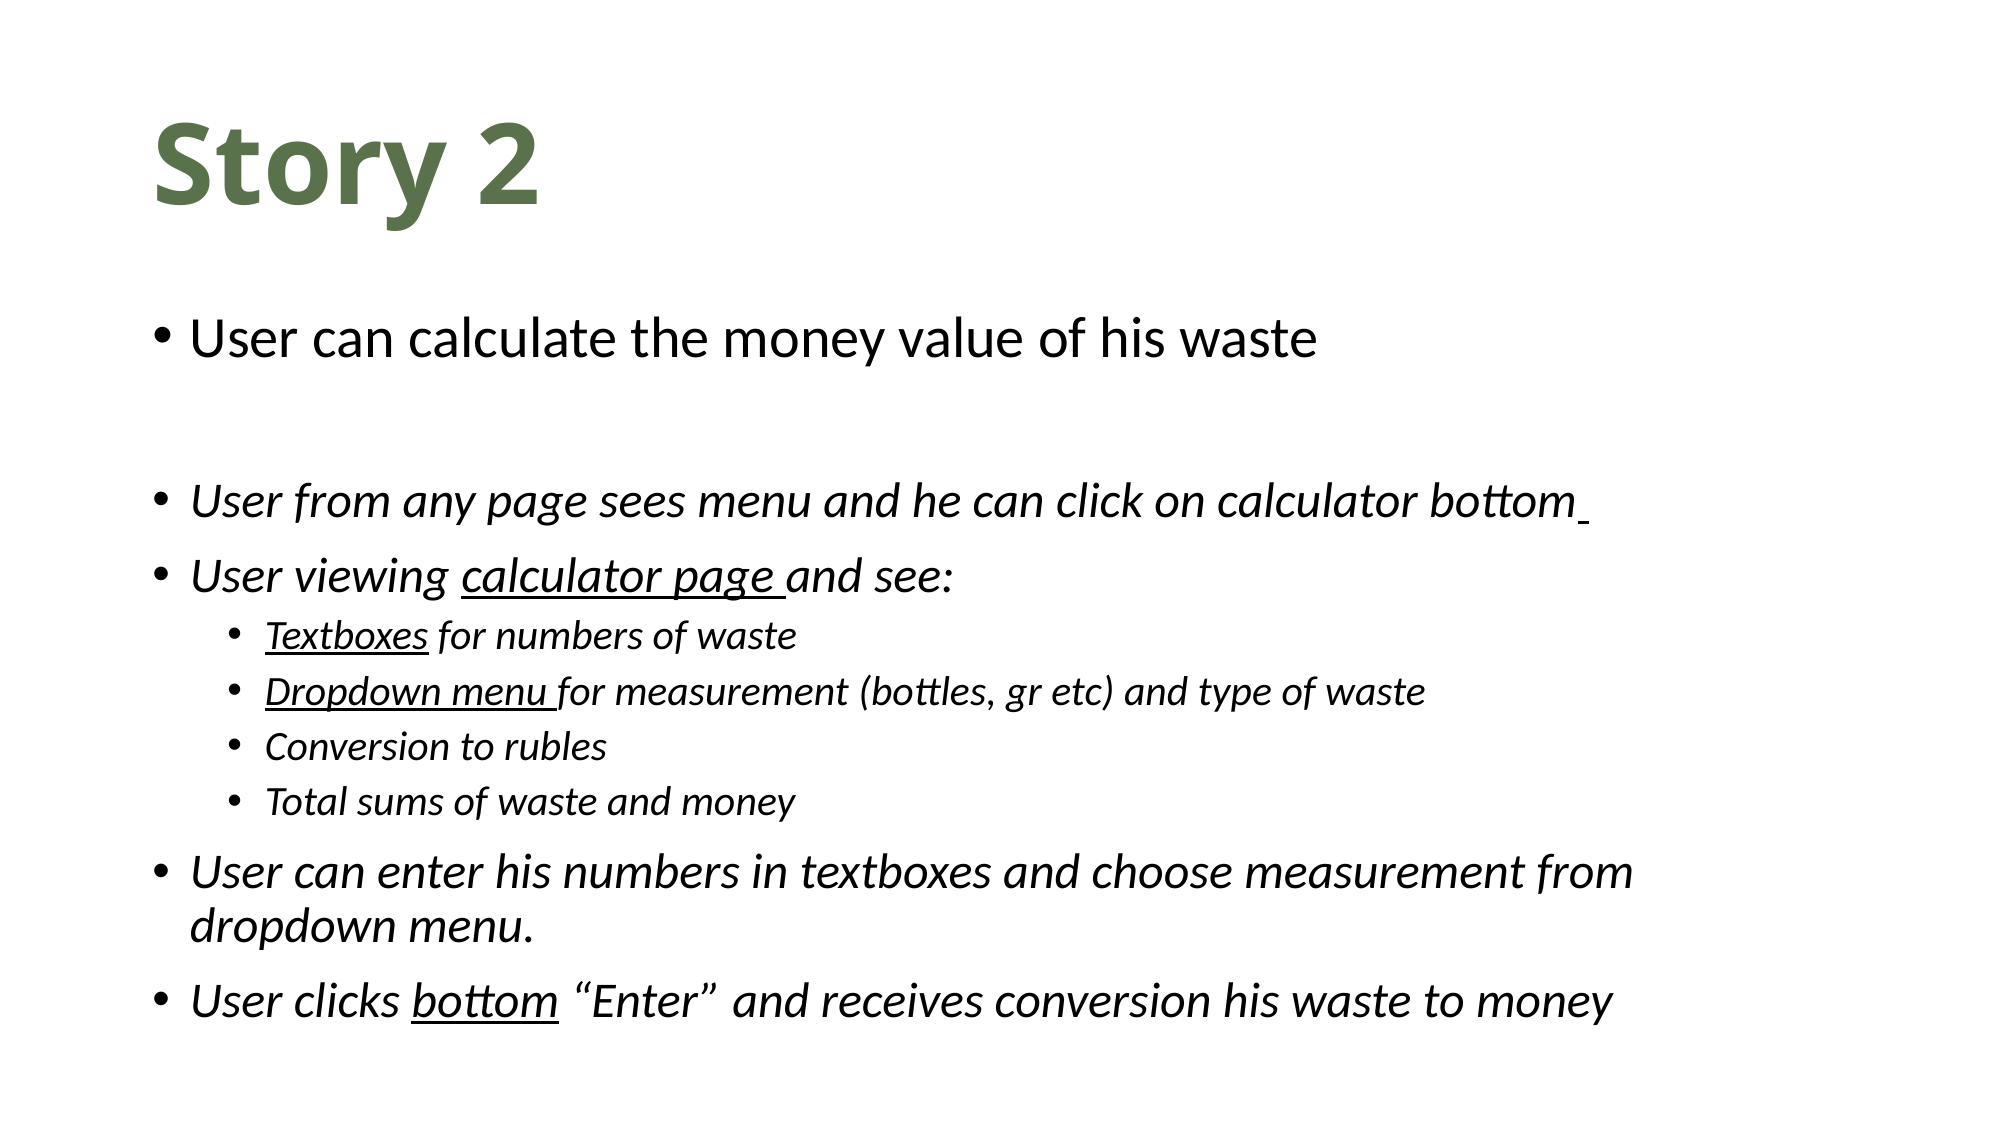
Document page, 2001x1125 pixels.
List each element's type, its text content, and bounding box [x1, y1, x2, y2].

title Story 2 [137, 59, 1863, 278]
list User can calculate the money value of his waste User from any page sees menu and he can click on calculator bottom User viewing calculator page and see: Textboxes for numbers of waste Dropdown menu for measurement (bottles, gr etc) and type of waste Conversion to rubles Total sums of waste and money User can enter his numbers in textboxes and choose measurement from dropdown menu. User clicks bottom “Enter” and receives conversion his waste to money [137, 299, 1863, 1067]
